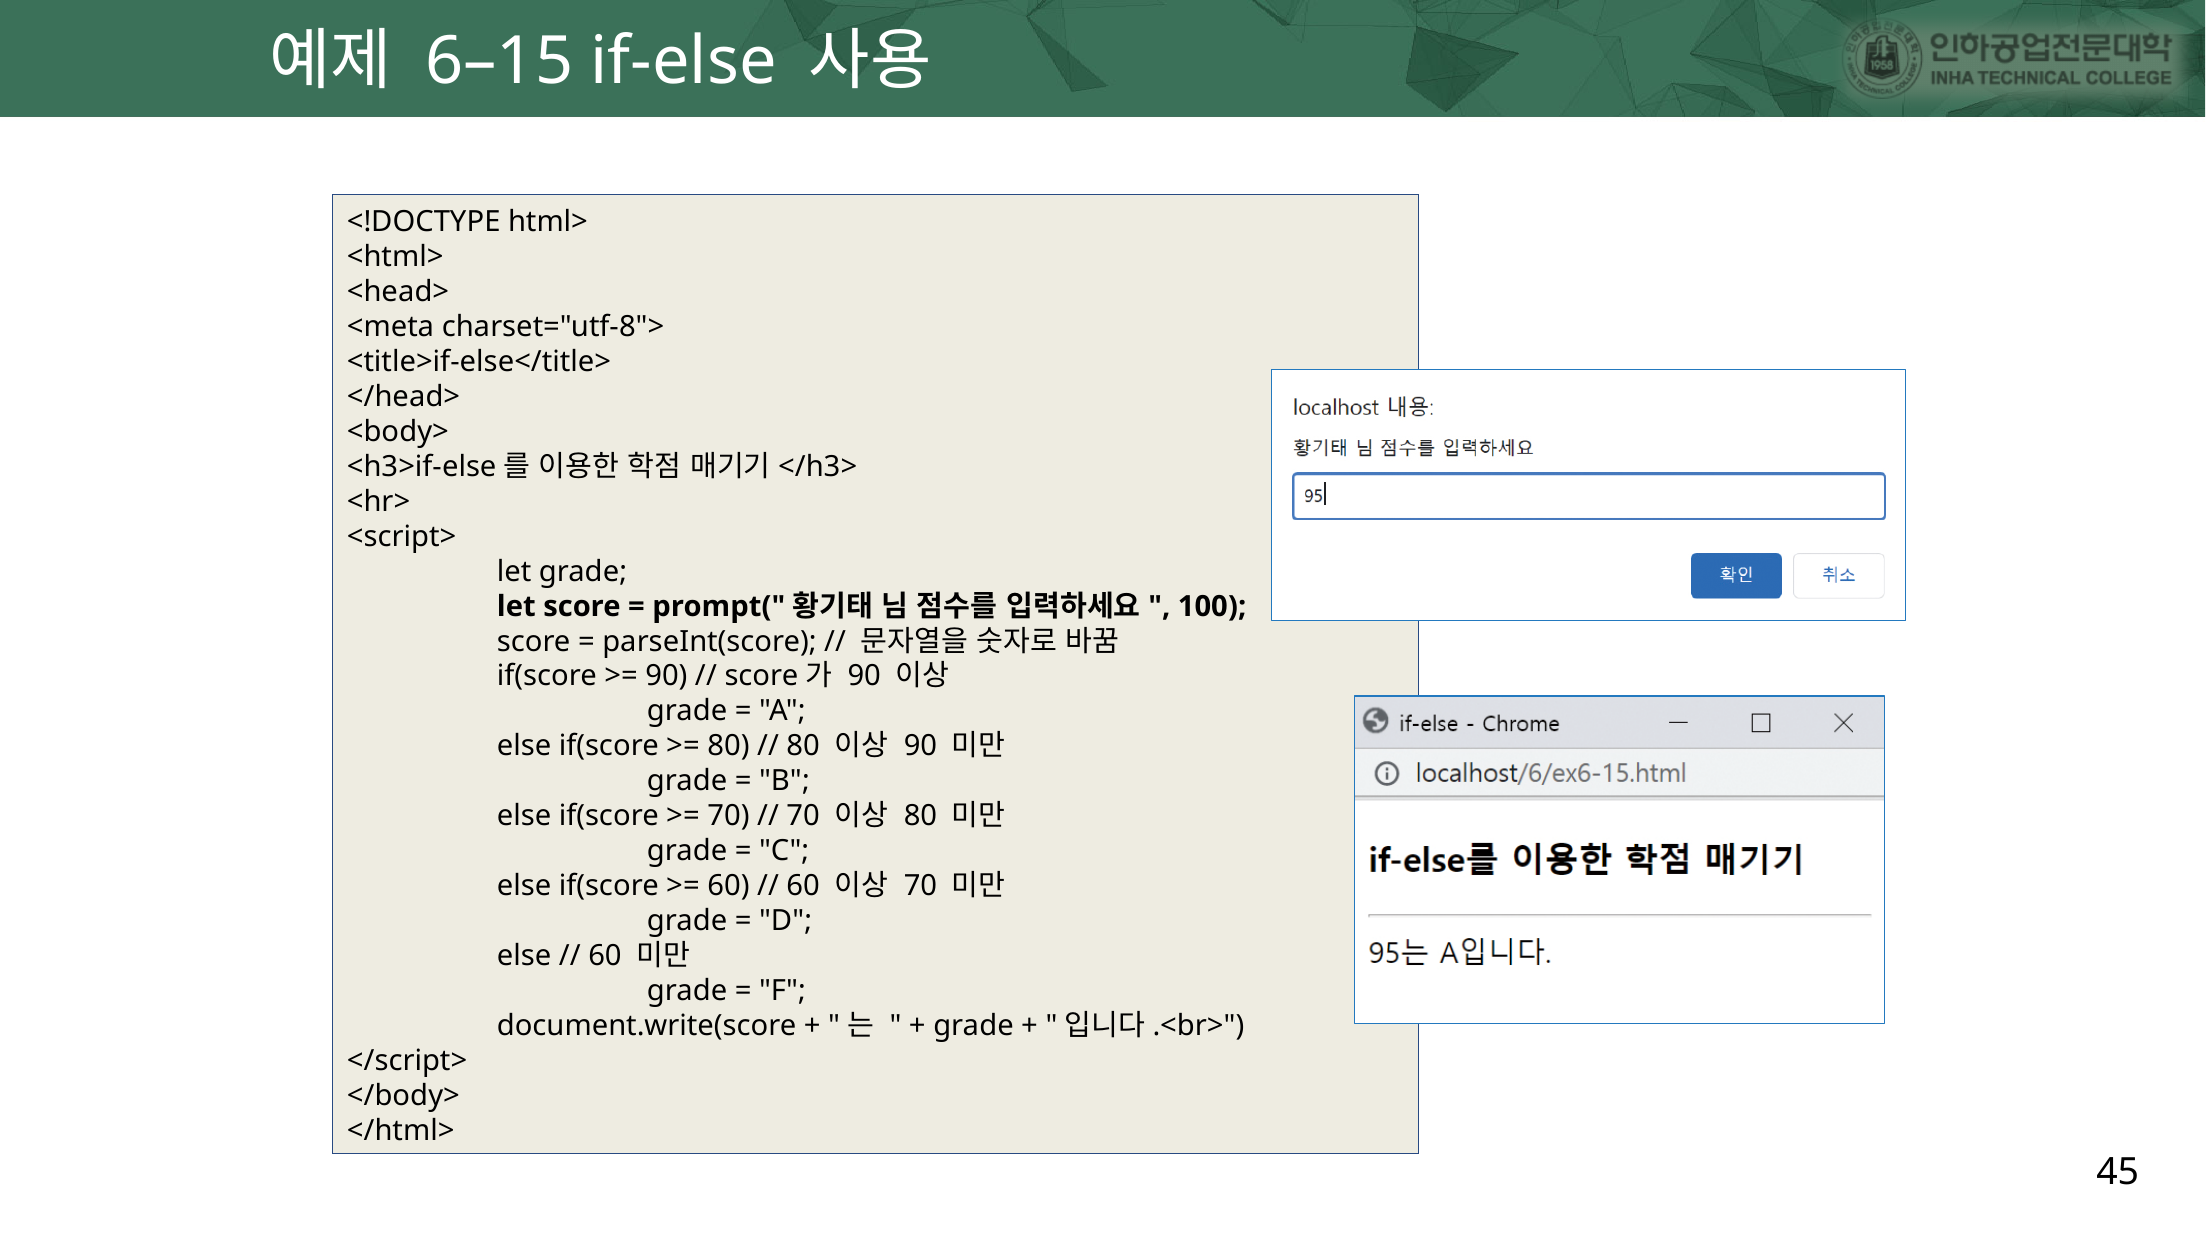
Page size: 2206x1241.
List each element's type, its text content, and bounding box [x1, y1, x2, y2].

text_box <!DOCTYPE html> <html> <head> <meta charset="utf-8"> <title>if-else</title> </head> <body> <h3>if-else를 이용한 학점 매기기</h3> <hr> <script> let grade; let score = prompt("황기태 님 점수를 입력하세요", 100); score = parseInt(score); // 문자열을 숫자로 바꿈 if(score >= 90) // score가 90 이상 grade = "A"; else if(score >= 80) // 80 이상 90 미만 grade = "B"; else if(score >= 70) // 70 이상 80 미만 grade = "C"; else if(score >= 60) // 60 이상 70 미만 grade = "D"; else // 60 미만 grade = "F"; document.write(score + "는 " + grade + "입니다.<br>") </script> </body> </html> [332, 194, 1419, 1154]
title 예제 6–15 if-else 사용 [252, 8, 1375, 107]
picture [0, 0, 2206, 1108]
